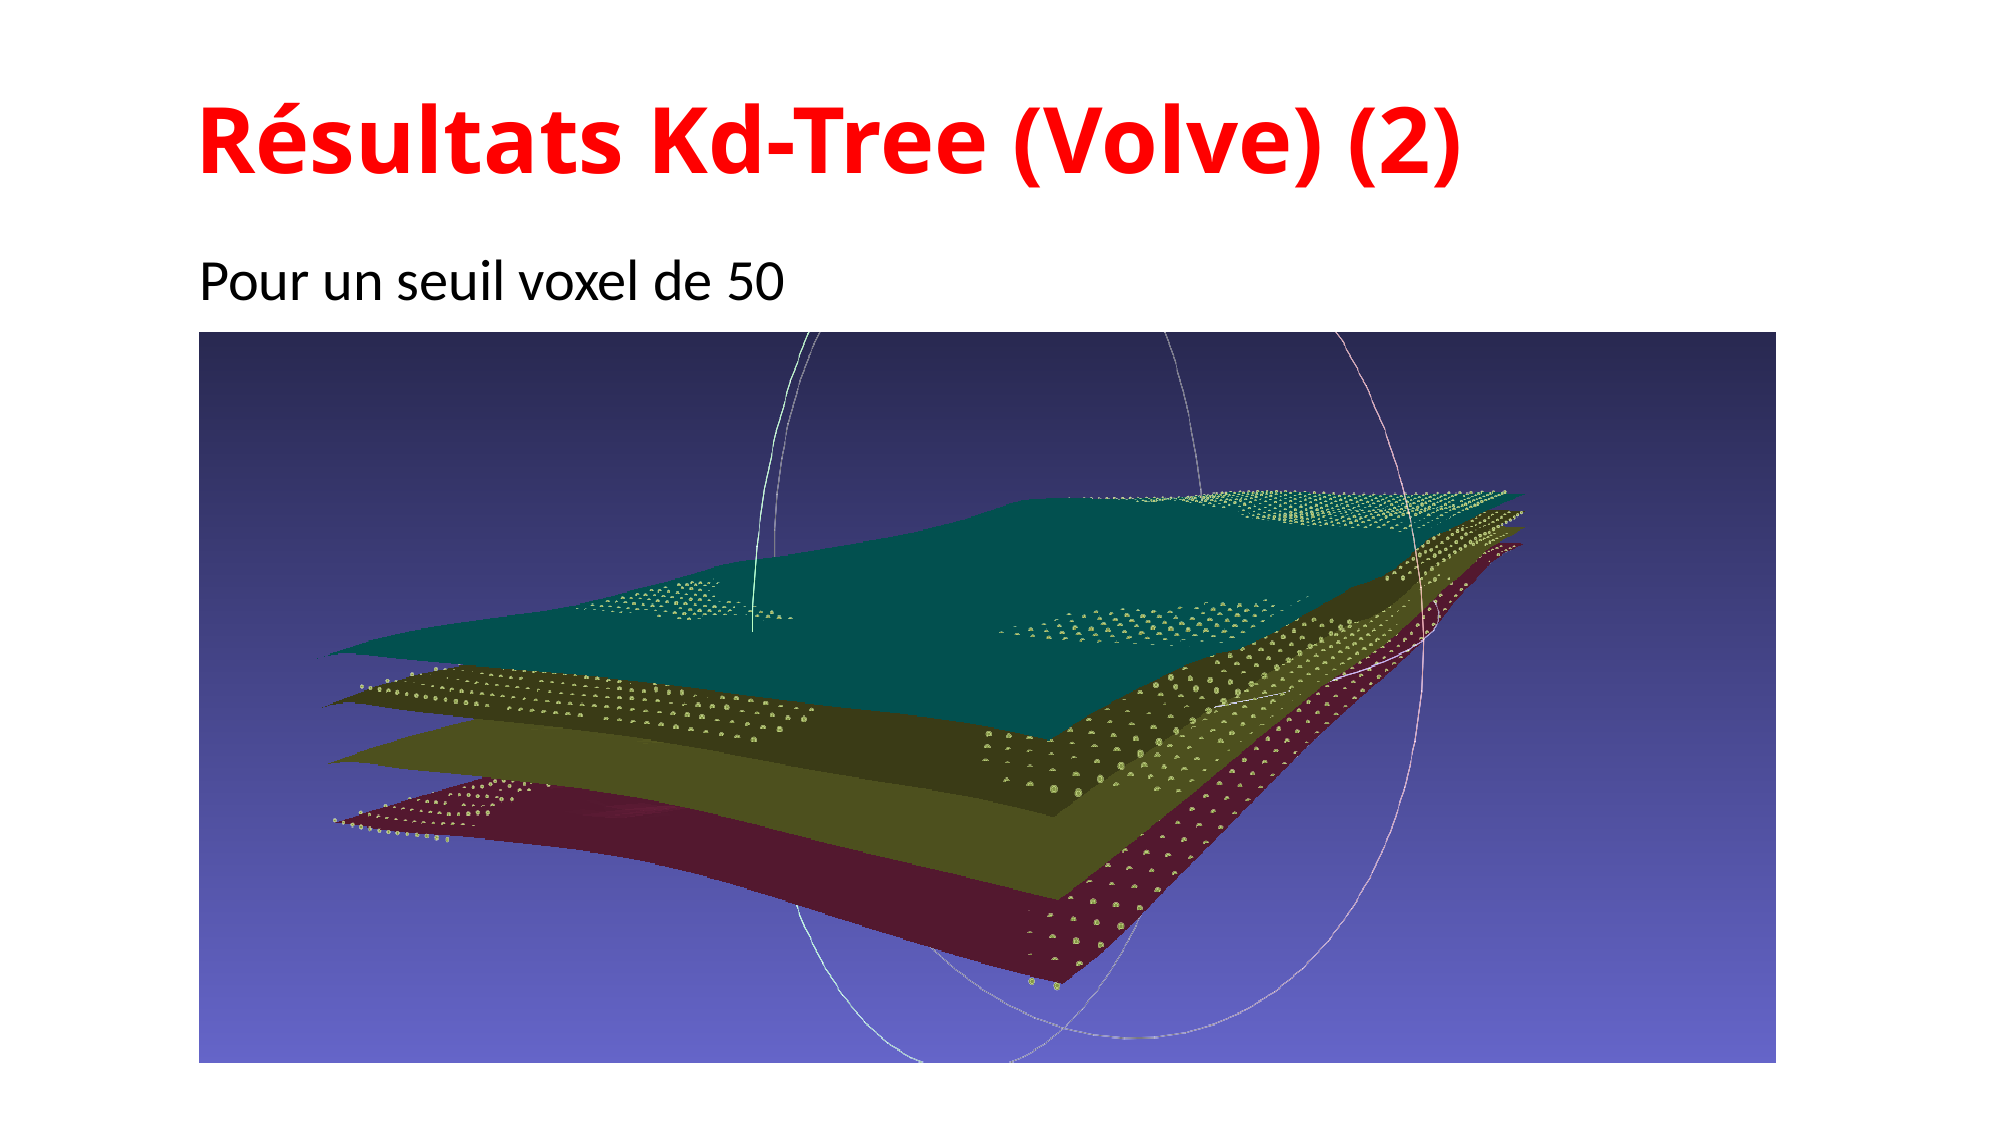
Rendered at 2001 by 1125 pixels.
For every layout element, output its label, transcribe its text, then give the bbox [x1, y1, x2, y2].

picture [199, 332, 1776, 1064]
text_box Pour un seuil voxel de 50 [184, 234, 814, 320]
title Résultats Kd-Tree (Volve) (2) [180, 35, 1906, 253]
